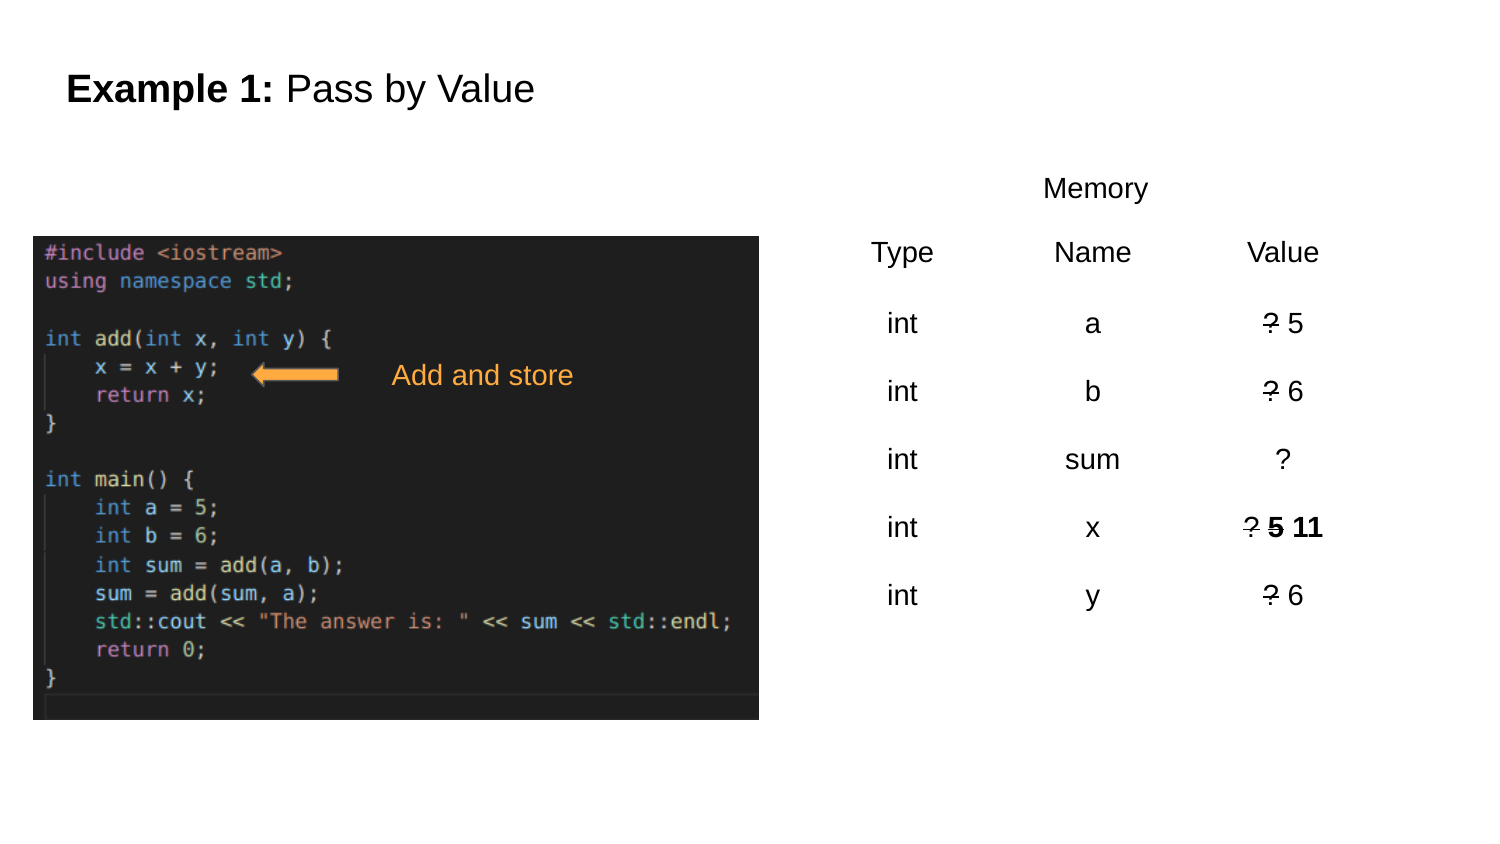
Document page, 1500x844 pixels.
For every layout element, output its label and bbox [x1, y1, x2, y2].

title [51, 48, 1449, 140]
table_header [807, 221, 1379, 292]
picture [33, 236, 760, 720]
table_cell [807, 292, 1379, 776]
text_box [831, 154, 1361, 237]
